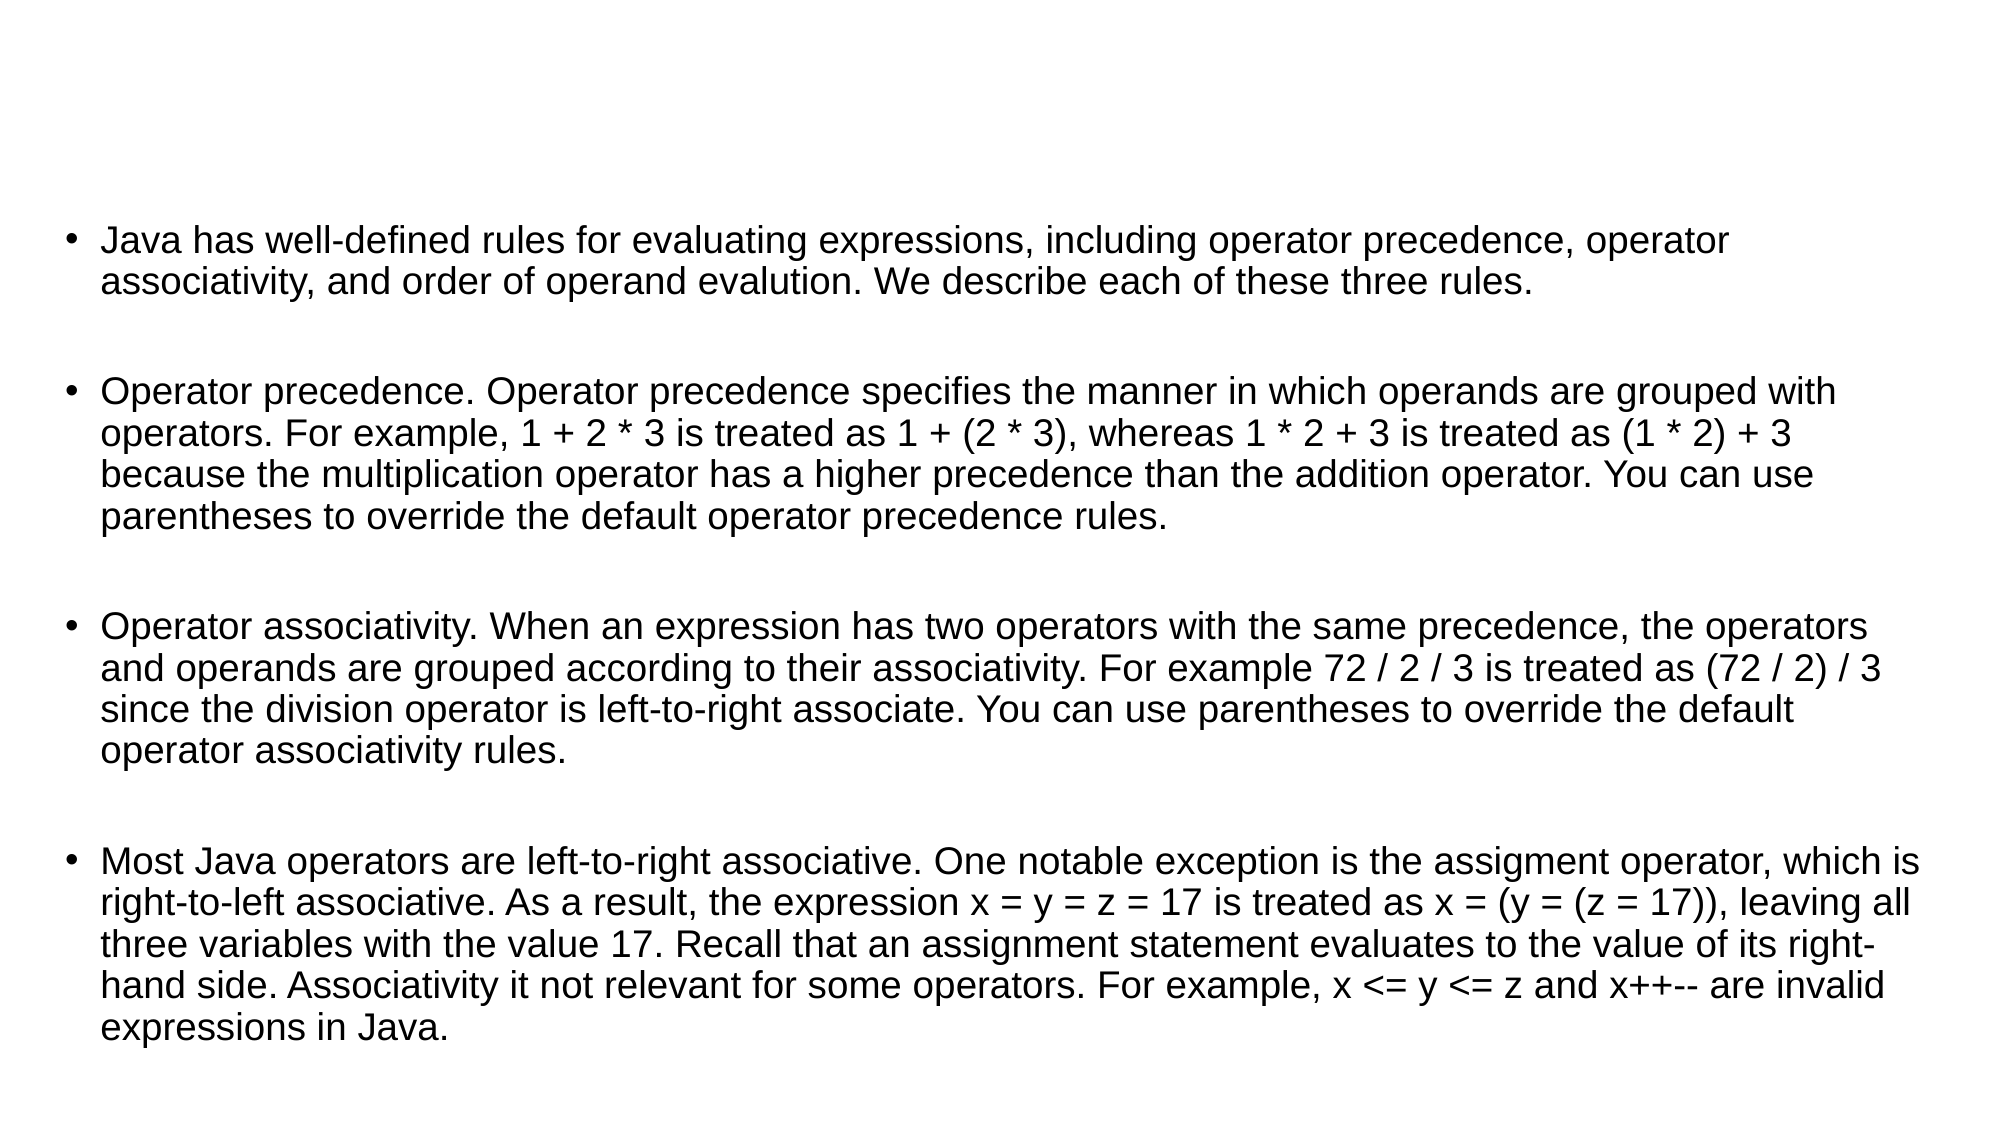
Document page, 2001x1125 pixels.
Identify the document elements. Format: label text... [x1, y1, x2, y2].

list Java has well-defined rules for evaluating expressions, including operator precedence, operator associativity, and order of operand evalution. We describe each of these three rules. Operator precedence. Operator precedence specifies the manner in which operands are grouped with operators. For example, 1 + 2 * 3 is treated as 1 + (2 * 3), whereas 1 * 2 + 3 is treated as (1 * 2) + 3 because the multiplication operator has a higher precedence than the addition operator. You can use parentheses to override the default operator precedence rules. Operator associativity. When an expression has two operators with the same precedence, the operators and operands are grouped according to their associativity. For example 72 / 2 / 3 is treated as (72 / 2) / 3 since the division operator is left-to-right associate. You can use parentheses to override the default operator associativity rules. Most Java operators are left-to-right associative. One notable exception is the assigment operator, which is right-to-left associative. As a result, the expression x = y = z = 17 is treated as x = (y = (z = 17)), leaving all three variables with the value 17. Recall that an assignment statement evaluates to the value of its right-hand side. Associativity it not relevant for some operators. For example, x <= y <= z and x++-- are invalid expressions in Java. [50, 212, 1950, 1066]
